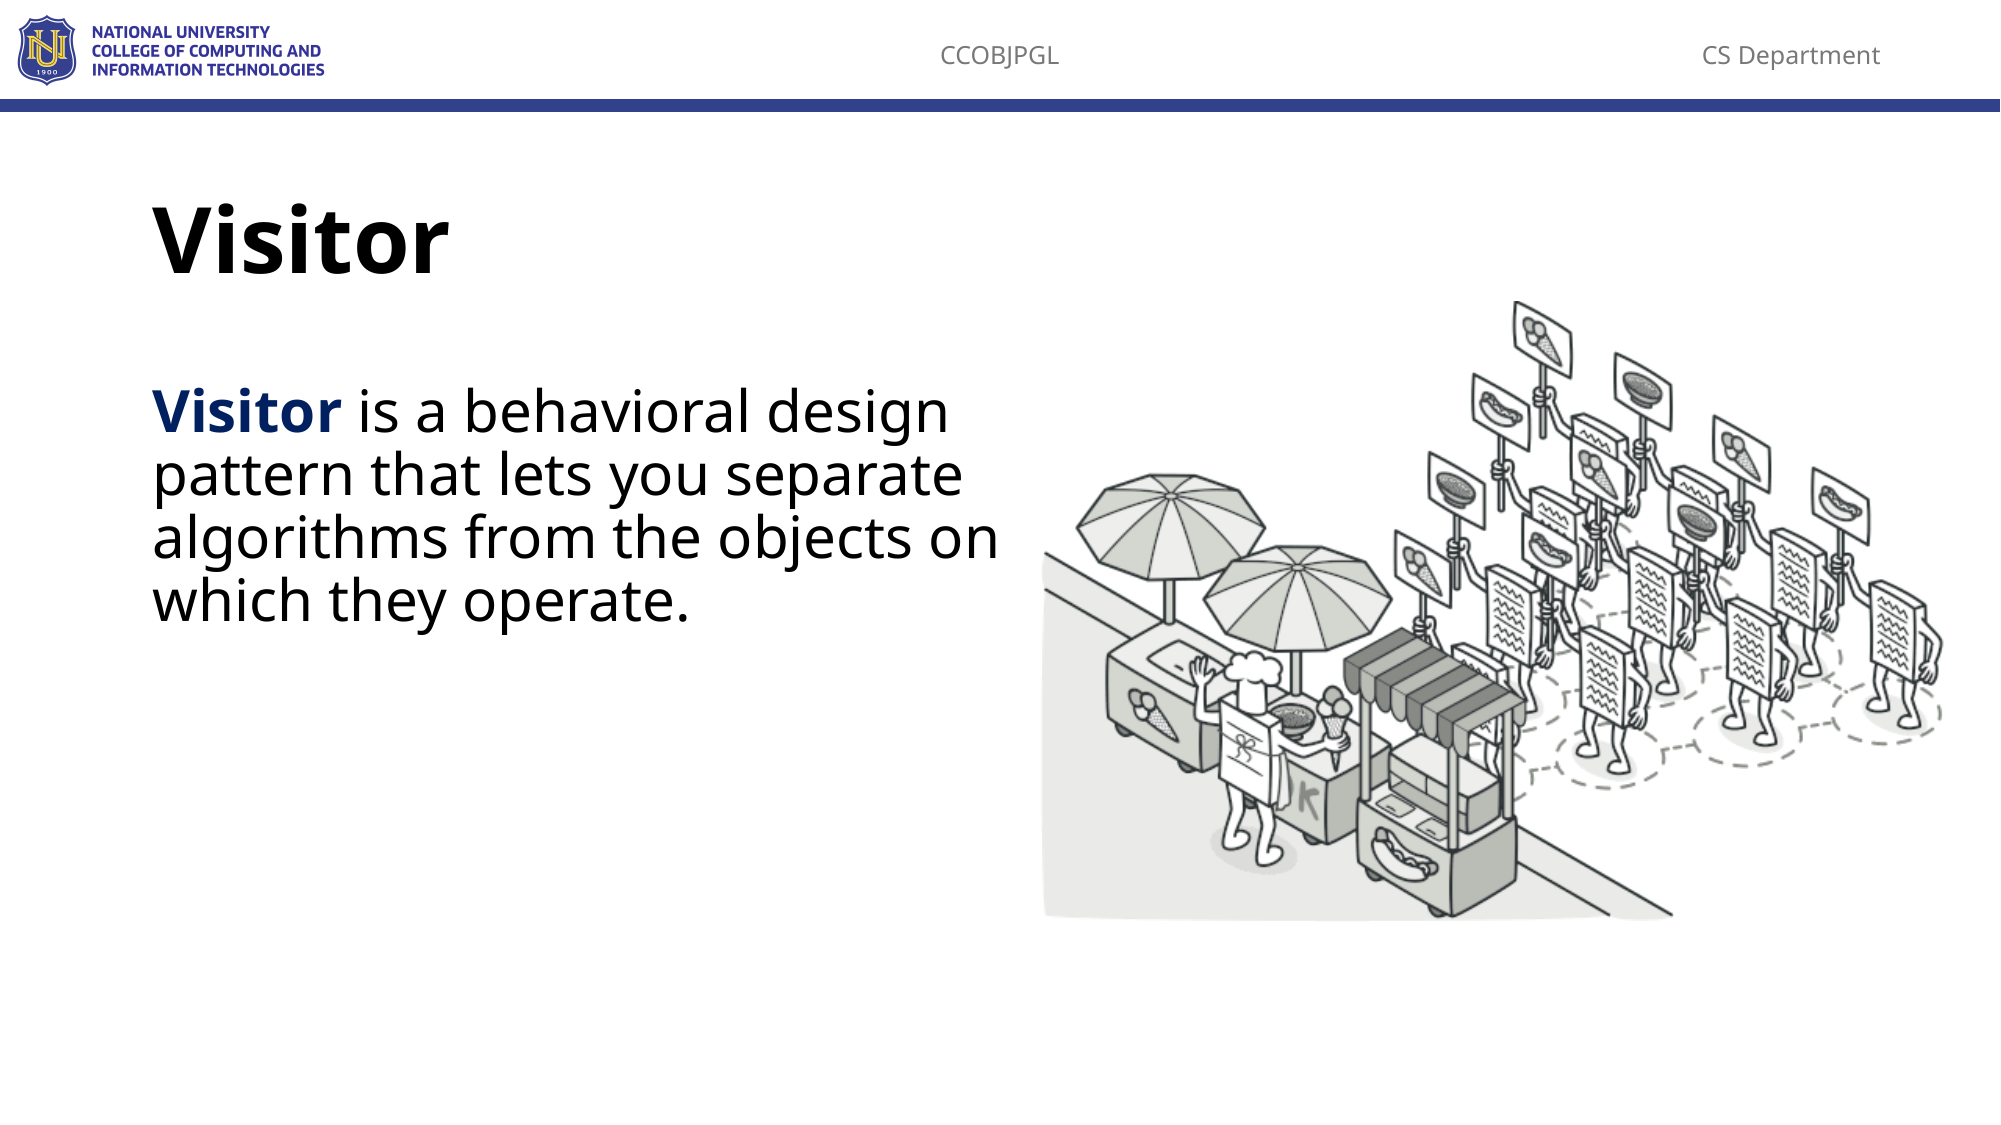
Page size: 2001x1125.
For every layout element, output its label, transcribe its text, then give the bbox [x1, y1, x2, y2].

picture [0, 0, 337, 99]
title Visitor [137, 135, 1863, 353]
picture [999, 301, 2000, 928]
list Visitor is a behavioral design pattern that lets you separate algorithms from the objects on which they operate. [137, 375, 1037, 1089]
